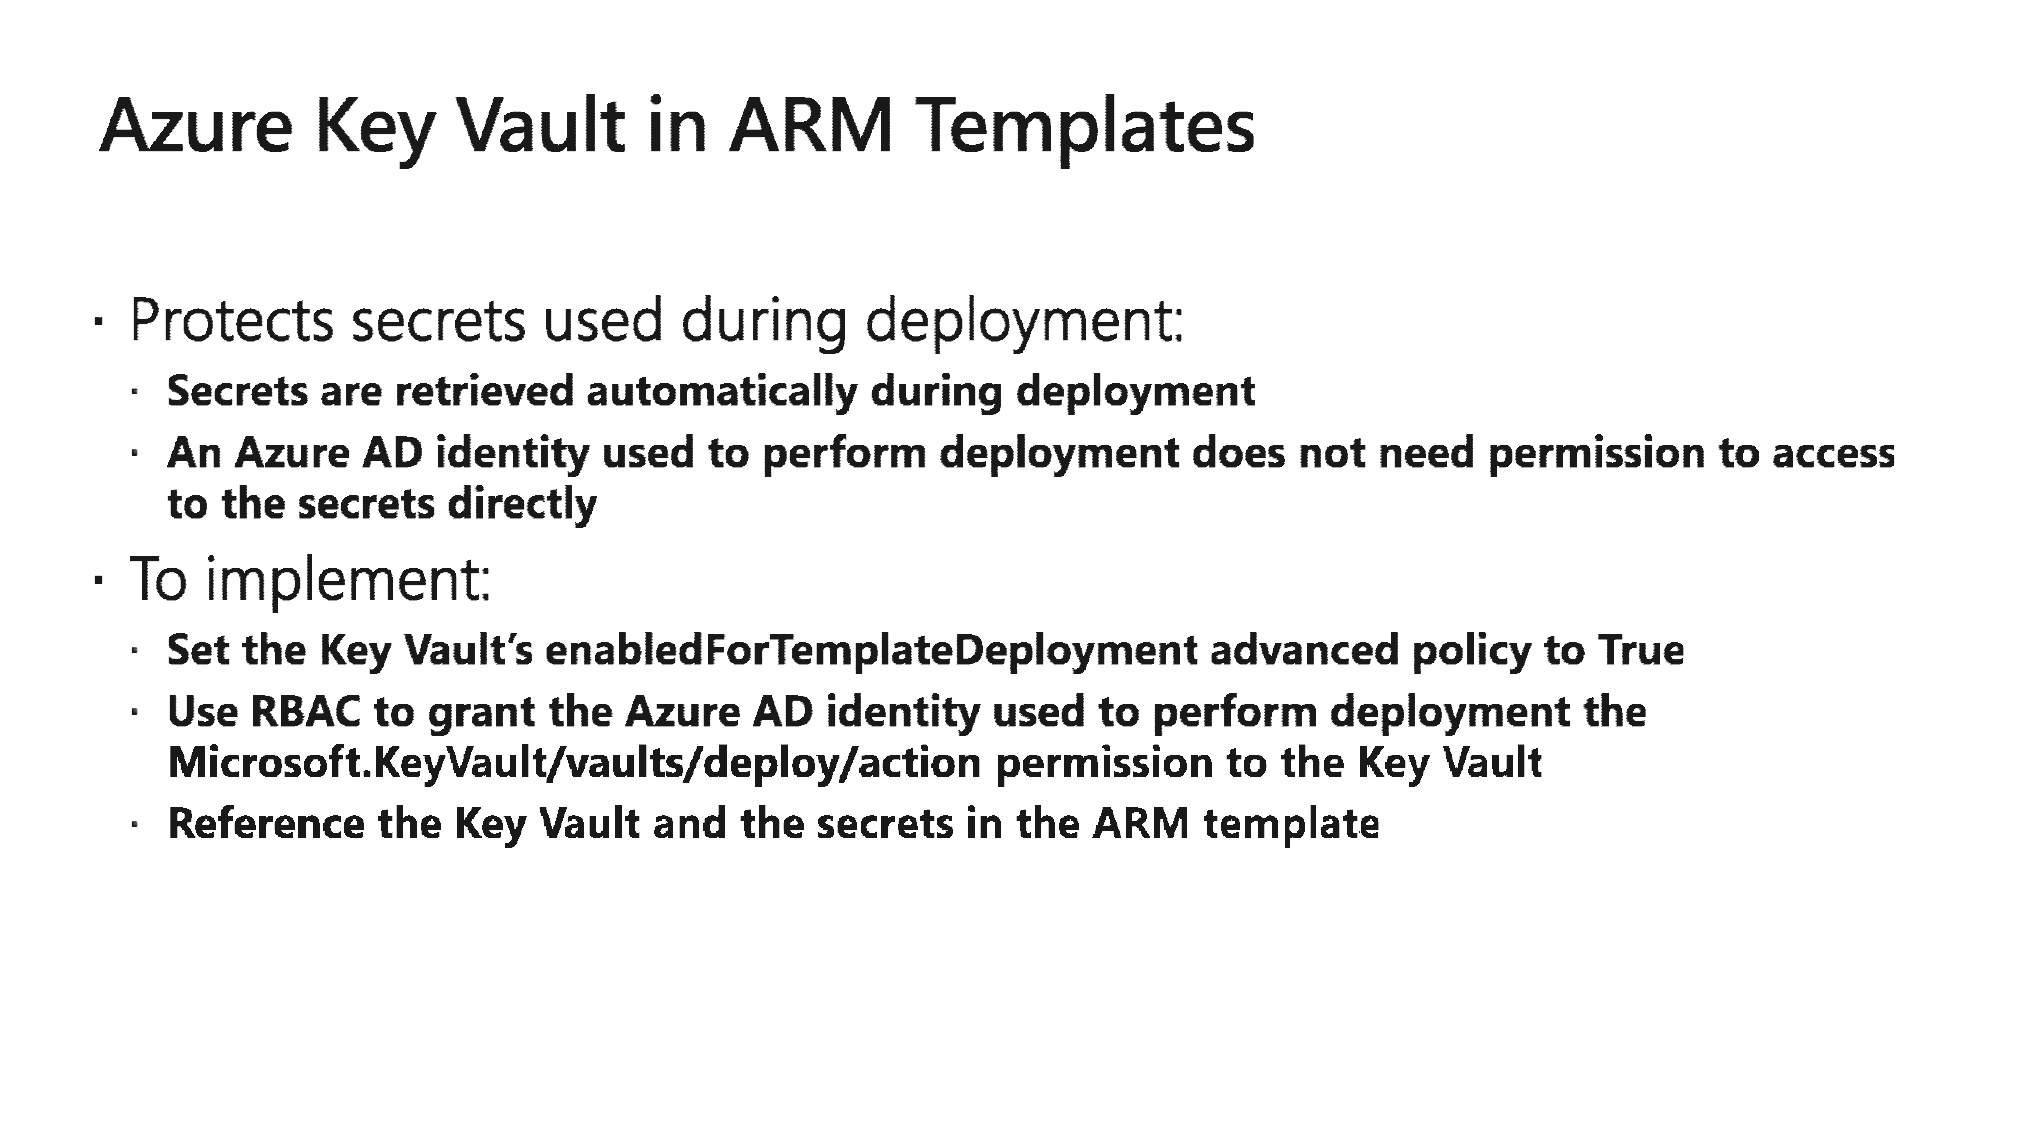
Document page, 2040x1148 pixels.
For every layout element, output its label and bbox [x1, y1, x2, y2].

text_box [170, 744, 1542, 787]
text_box [131, 449, 138, 456]
text_box [167, 434, 1895, 477]
text_box [133, 295, 1182, 354]
text_box [99, 94, 1254, 169]
text_box [94, 317, 103, 325]
text_box [169, 693, 1646, 736]
text_box [167, 485, 597, 528]
text_box [131, 821, 138, 827]
text_box [130, 554, 489, 613]
text_box [170, 805, 1379, 848]
text_box [1211, 632, 1684, 675]
text_box [94, 575, 103, 584]
text_box [546, 632, 1198, 675]
text_box [168, 632, 532, 675]
text_box [168, 373, 1255, 416]
text_box [131, 708, 138, 715]
text_box [131, 647, 138, 654]
text_box [131, 388, 138, 395]
